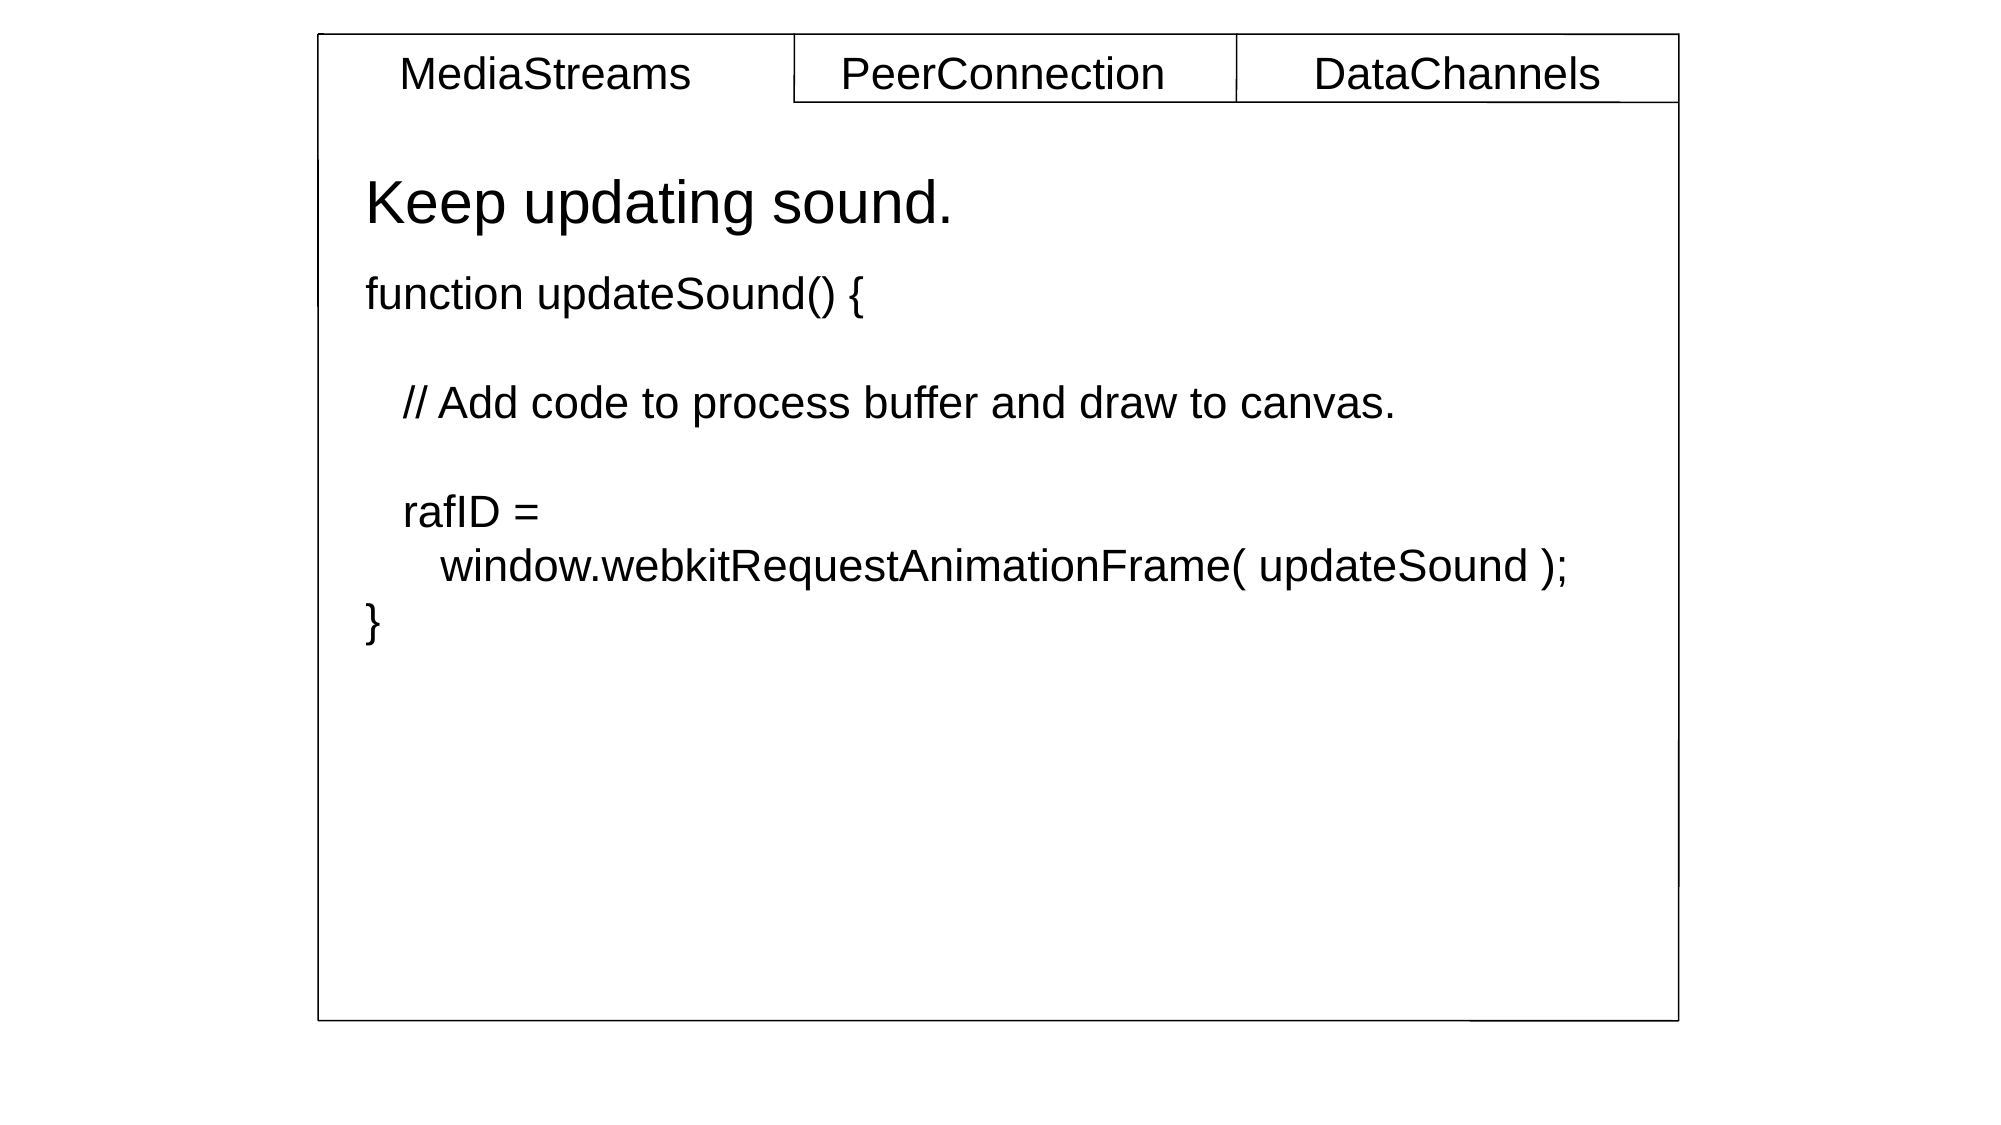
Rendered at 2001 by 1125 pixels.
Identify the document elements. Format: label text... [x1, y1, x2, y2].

text_box MediaStreams [385, 35, 727, 98]
text_box Keep updating sound. [351, 152, 1645, 268]
text_box PeerConnection [827, 35, 1203, 98]
text_box DataChannels [1300, 35, 1645, 98]
text_box function updateSound() { // Add code to process buffer and draw to canvas. rafID = window.webkitRequestAnimationFrame( updateSound ); } [351, 268, 1645, 697]
